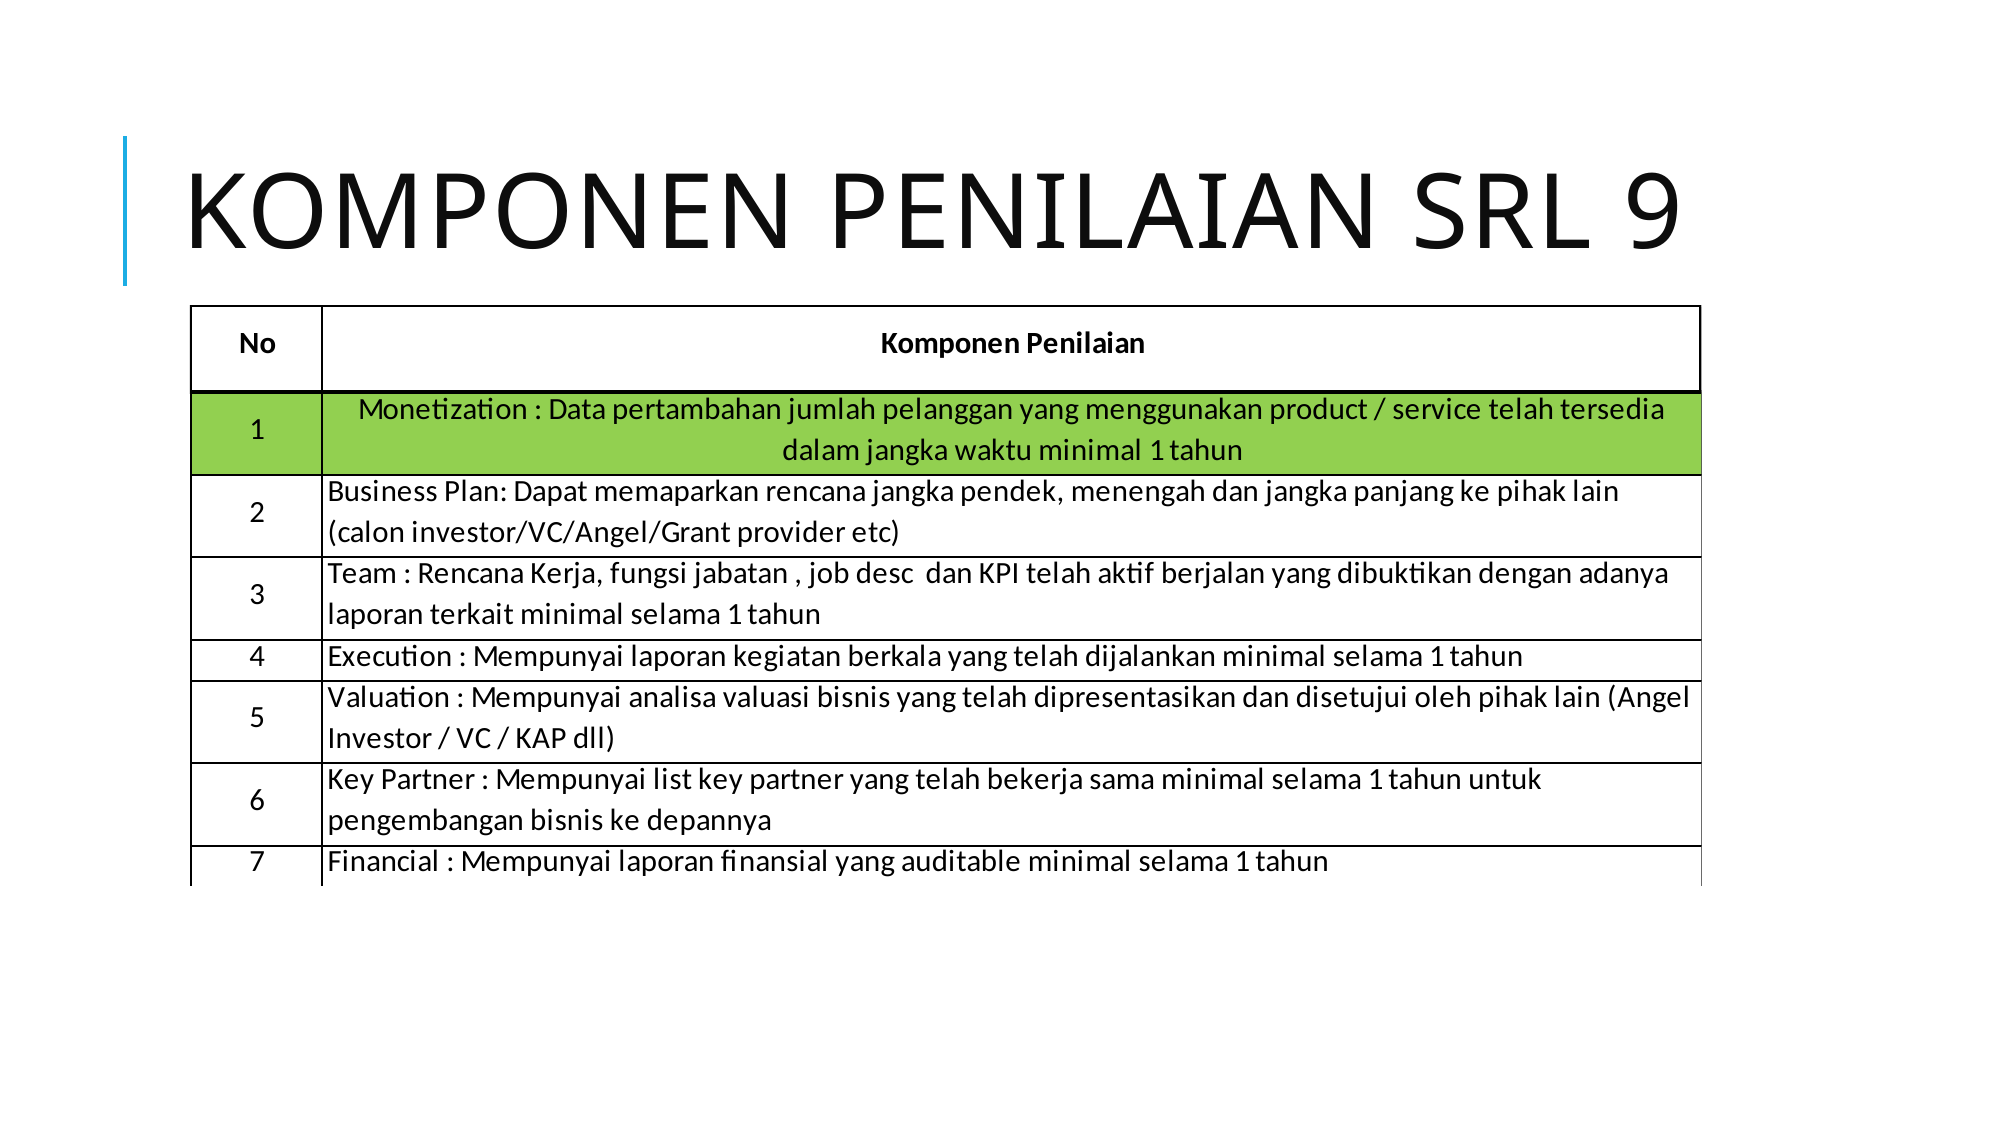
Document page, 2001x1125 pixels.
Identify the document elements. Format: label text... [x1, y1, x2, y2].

picture [189, 305, 1704, 889]
title Komponen Penilaian SRL 9 [168, 96, 1763, 342]
